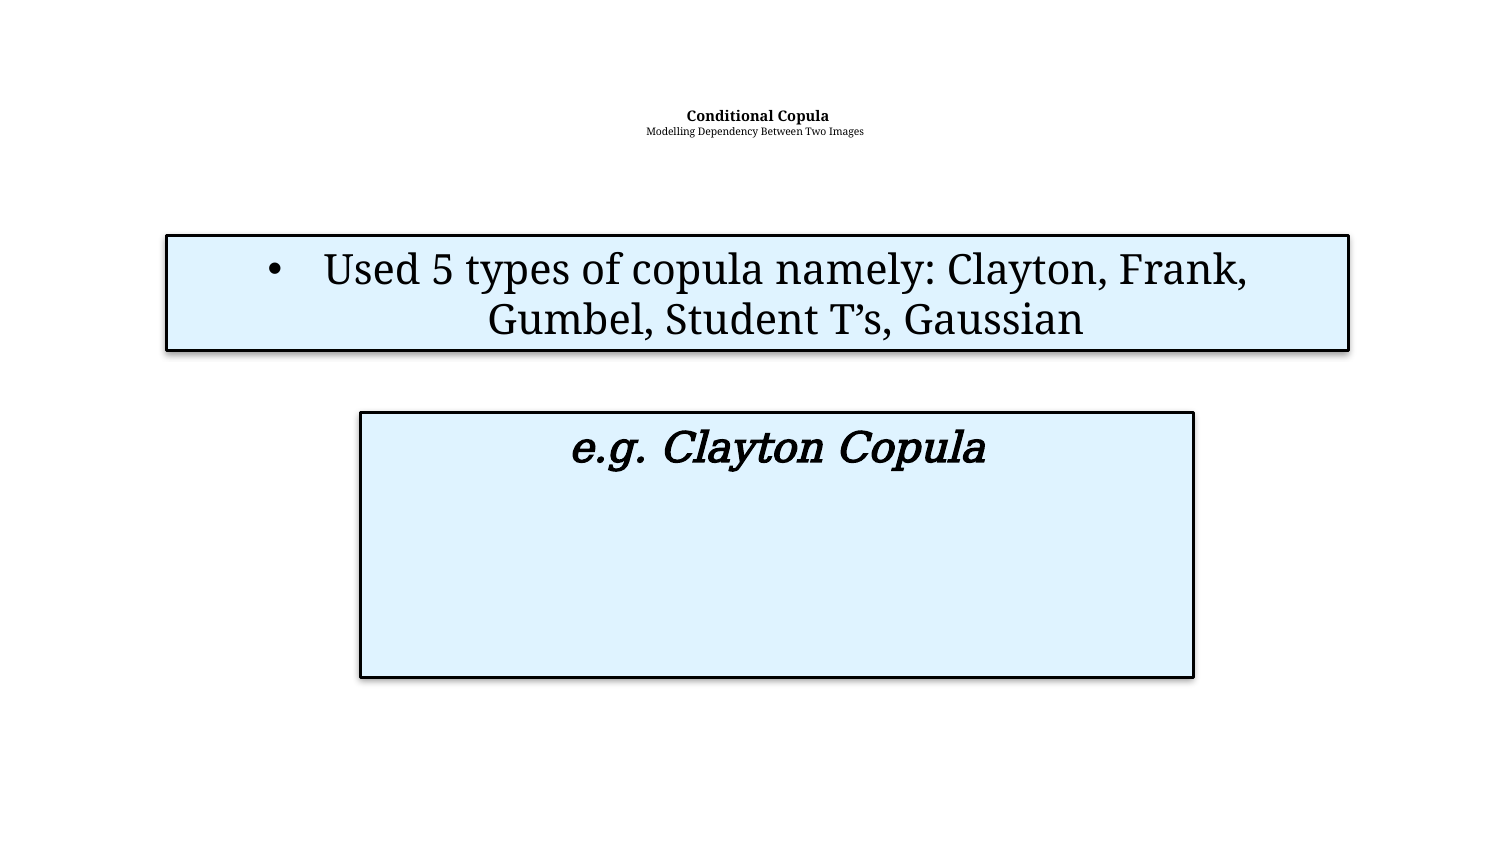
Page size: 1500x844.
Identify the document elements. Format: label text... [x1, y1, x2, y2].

text_box Used 5 types of copula namely: Clayton, Frank, Gumbel, Student T’s, Gaussian [166, 235, 1350, 351]
title Conditional Copula Modelling Dependency Between Two Images [83, 91, 1434, 153]
